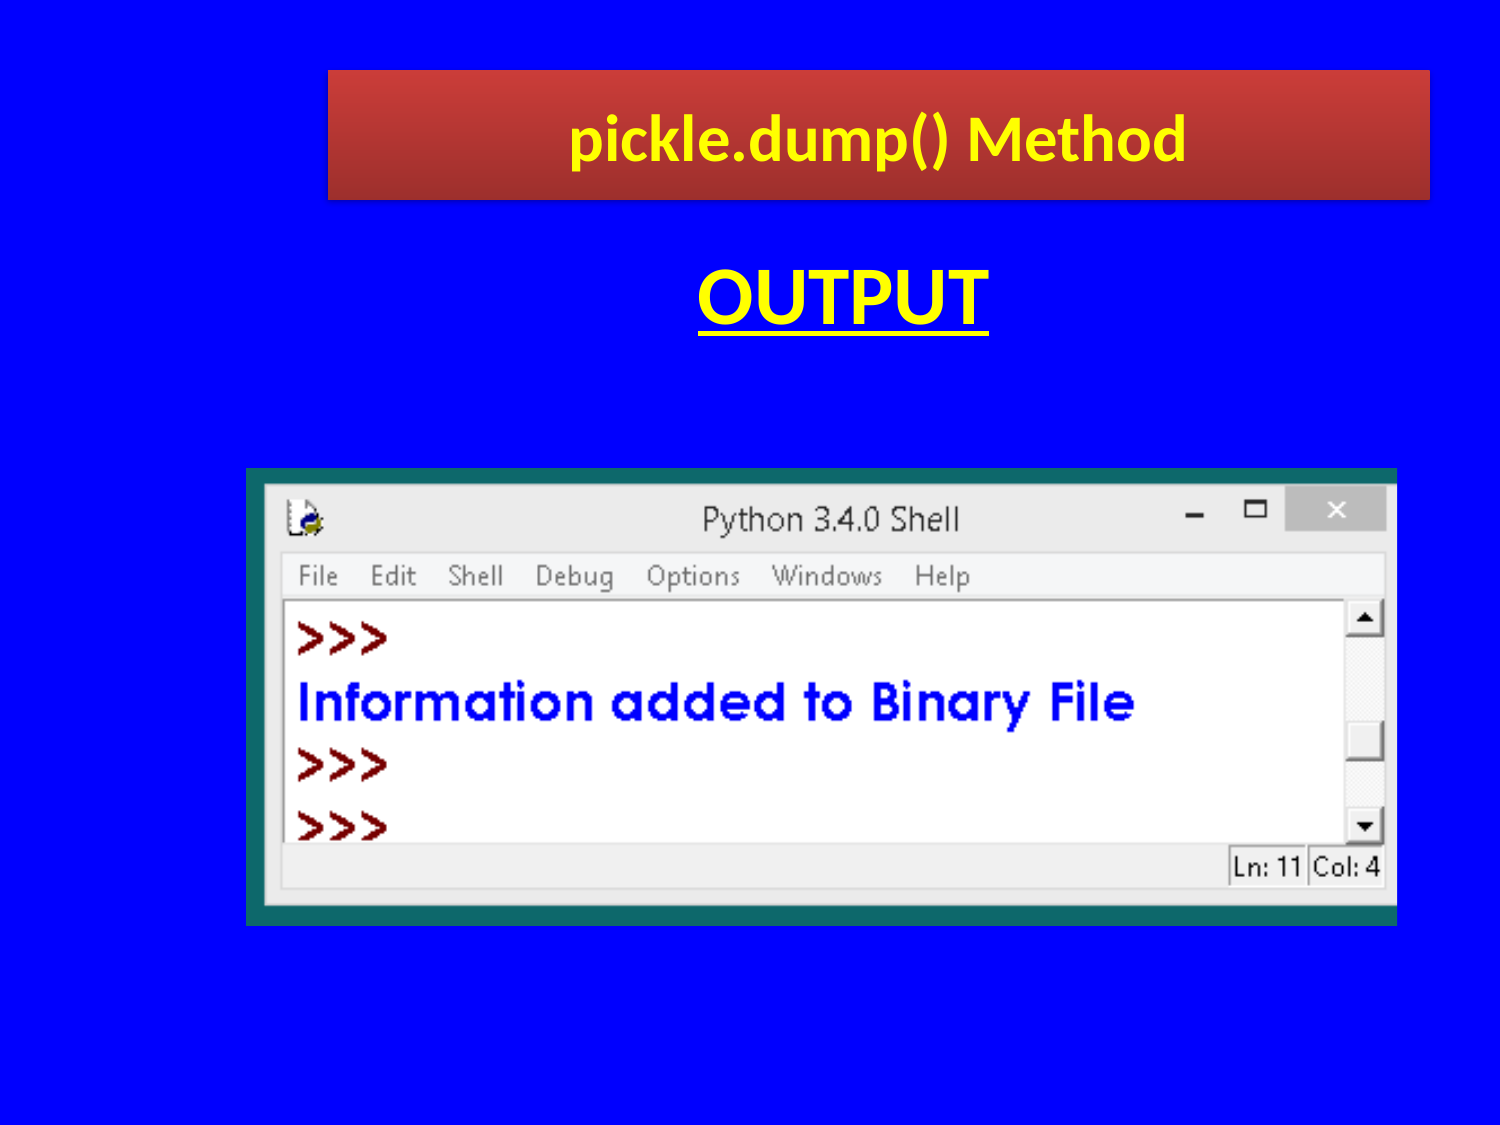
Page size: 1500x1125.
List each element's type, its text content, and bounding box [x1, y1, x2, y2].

picture [245, 468, 1398, 926]
text_box OUTPUT [257, 234, 1430, 350]
text_box pickle.dump() Method [328, 70, 1430, 200]
